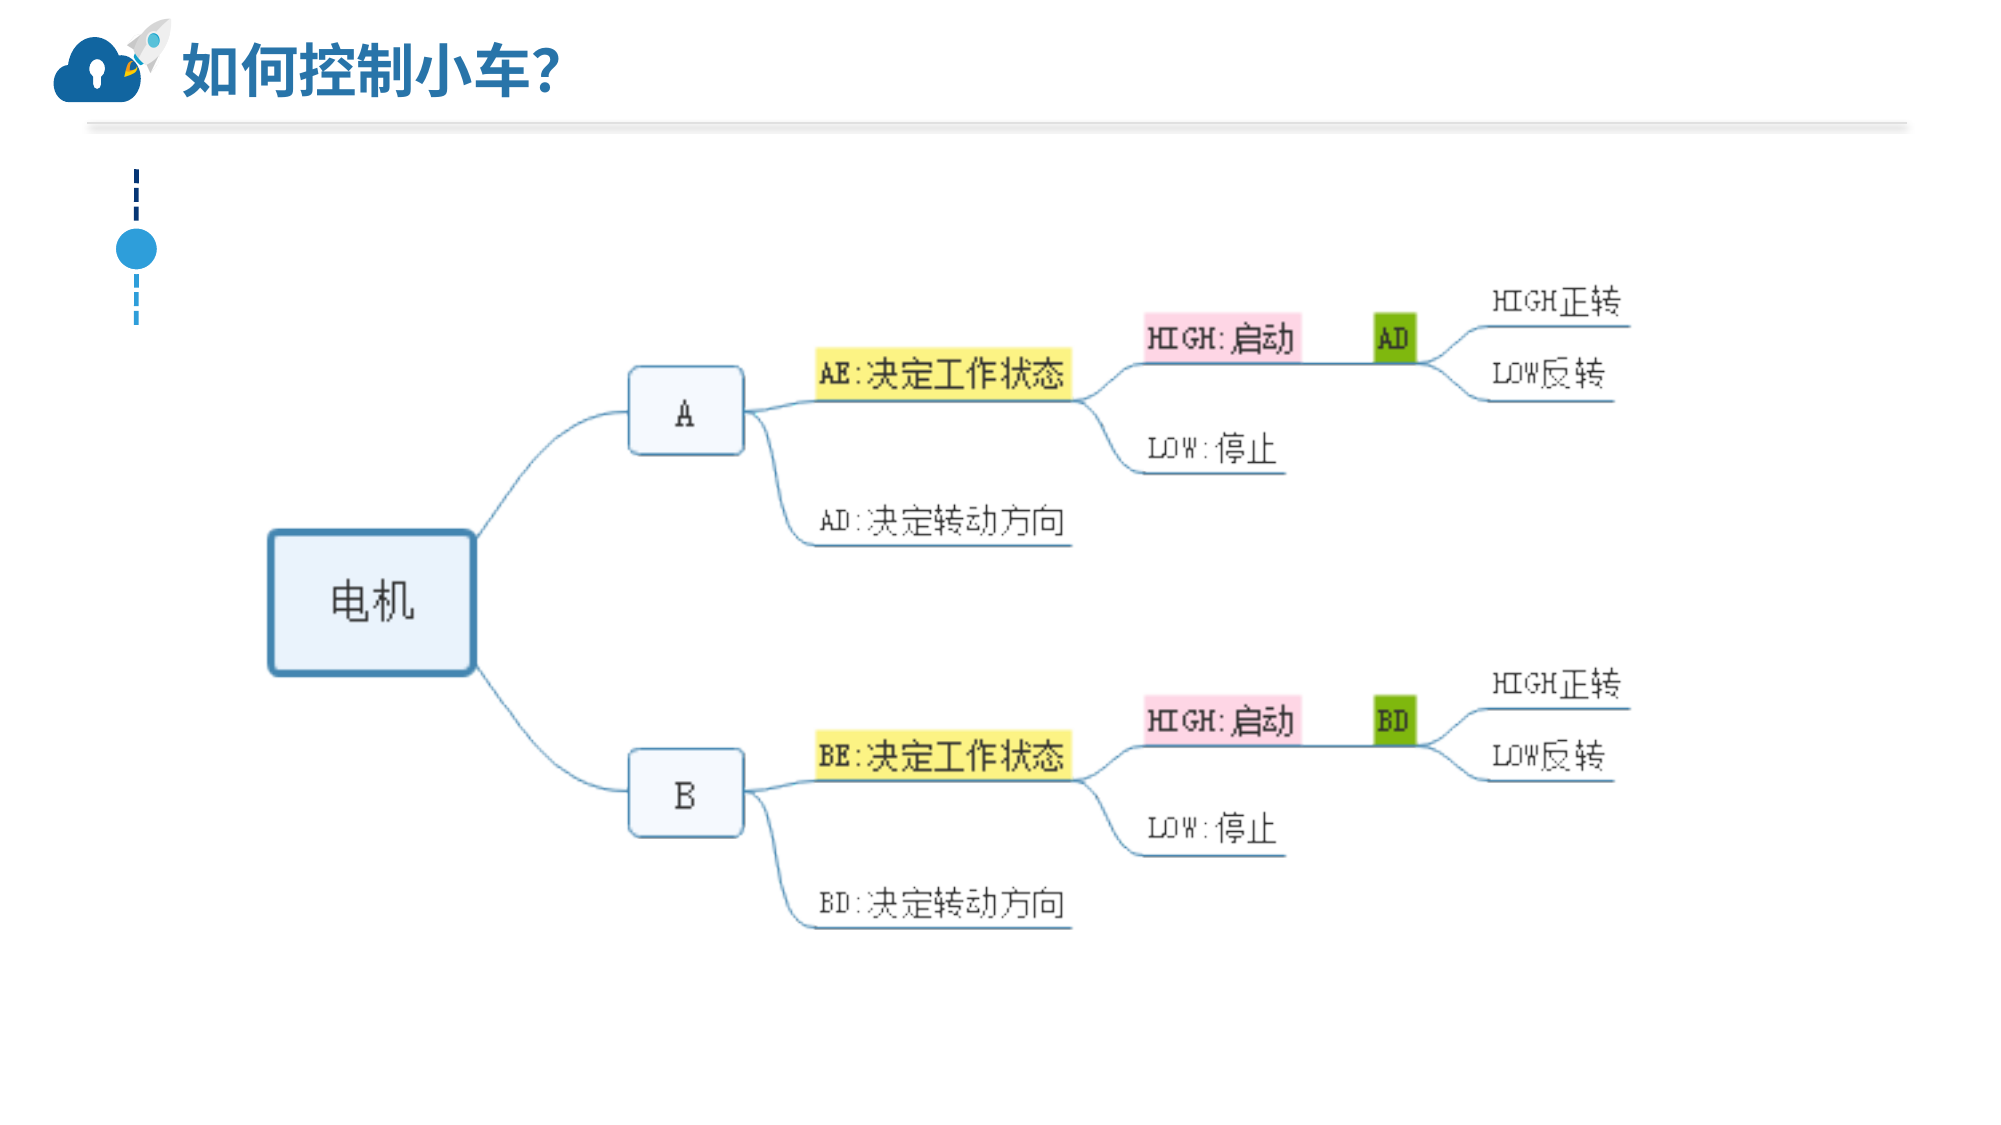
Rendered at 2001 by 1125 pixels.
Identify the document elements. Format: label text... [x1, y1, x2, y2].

picture [213, 248, 1686, 954]
picture [113, 7, 182, 91]
title 如何控制小车？ [181, 29, 1516, 108]
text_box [113, 168, 160, 329]
